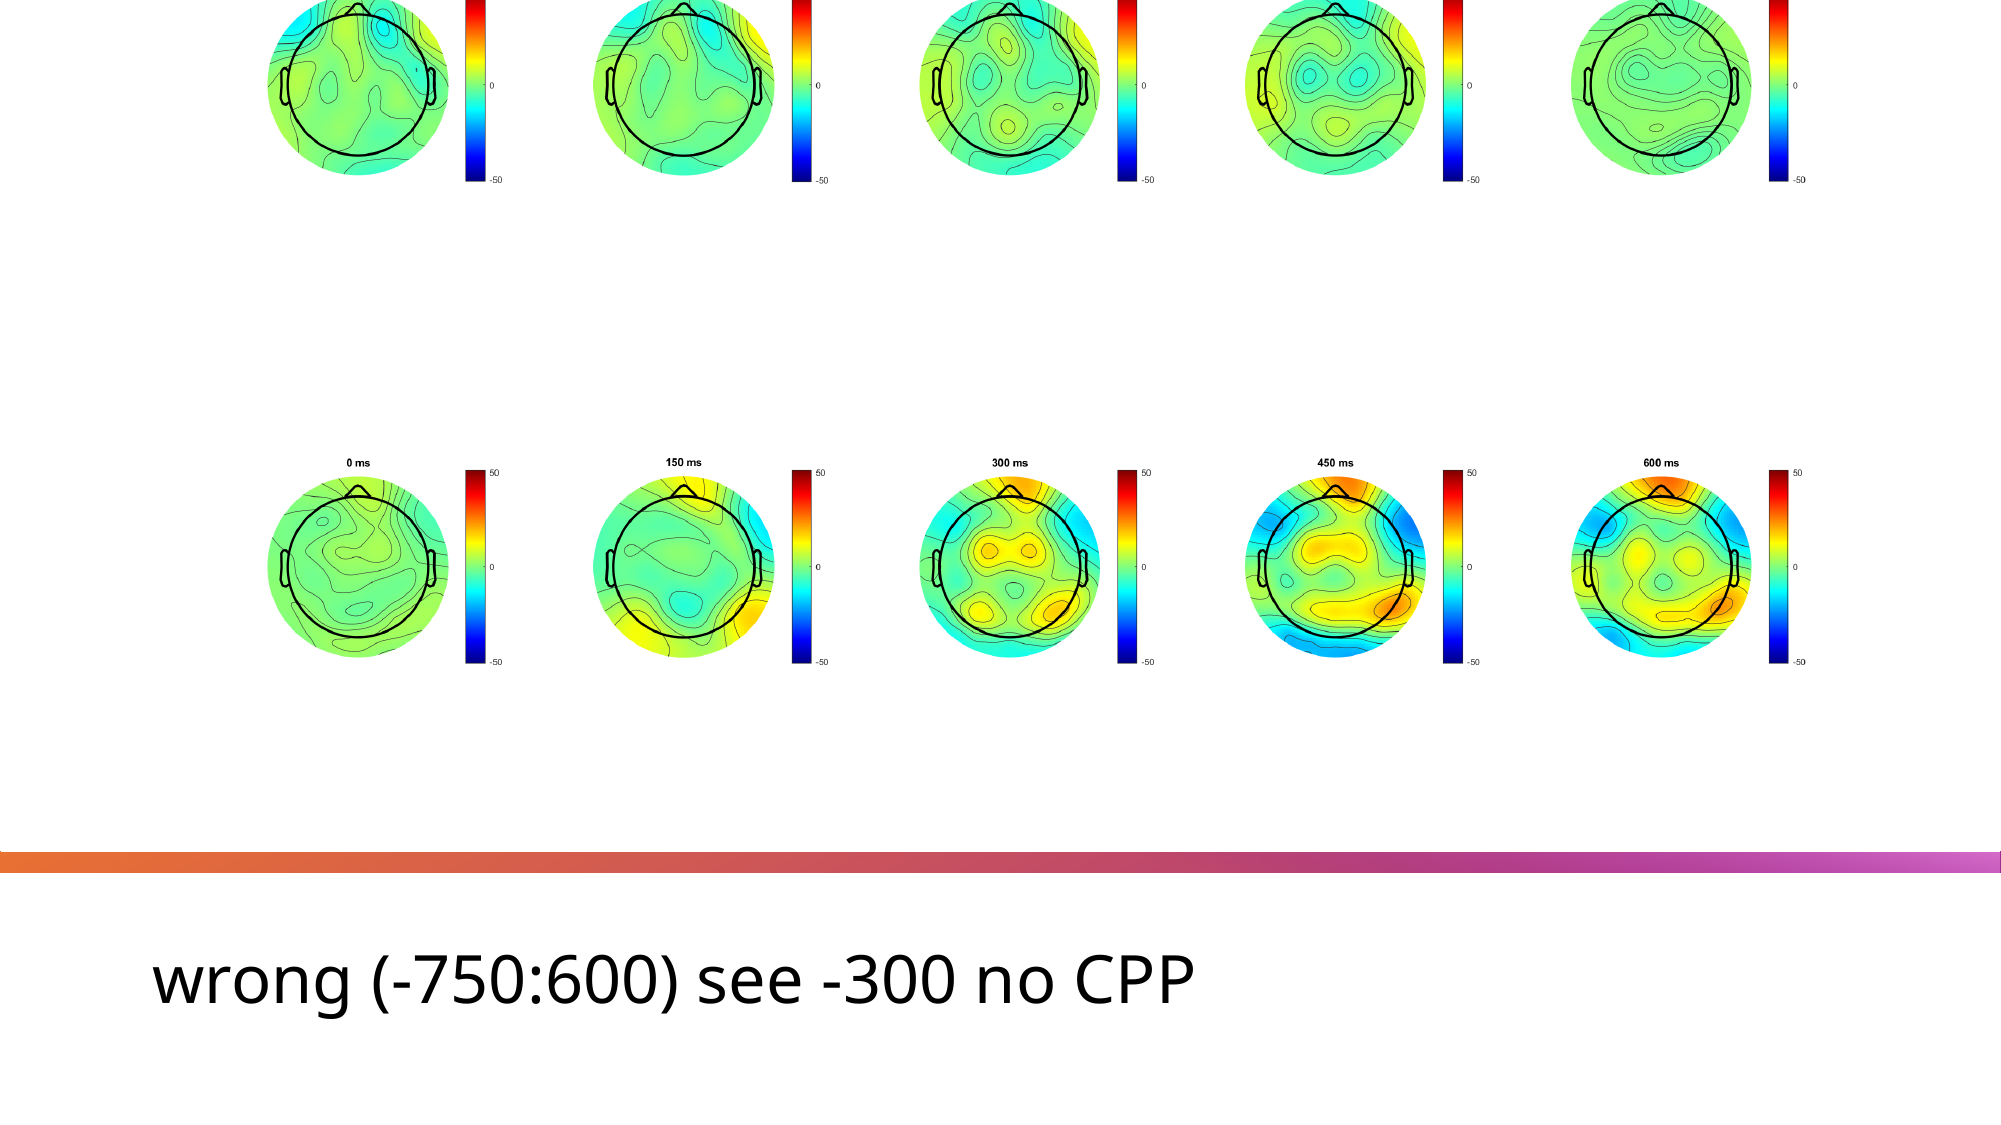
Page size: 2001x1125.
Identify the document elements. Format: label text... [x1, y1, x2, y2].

title wrong (-750:600) see -300 no CPP [137, 916, 1274, 1049]
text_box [0, 851, 2000, 873]
picture [1, 0, 2000, 853]
